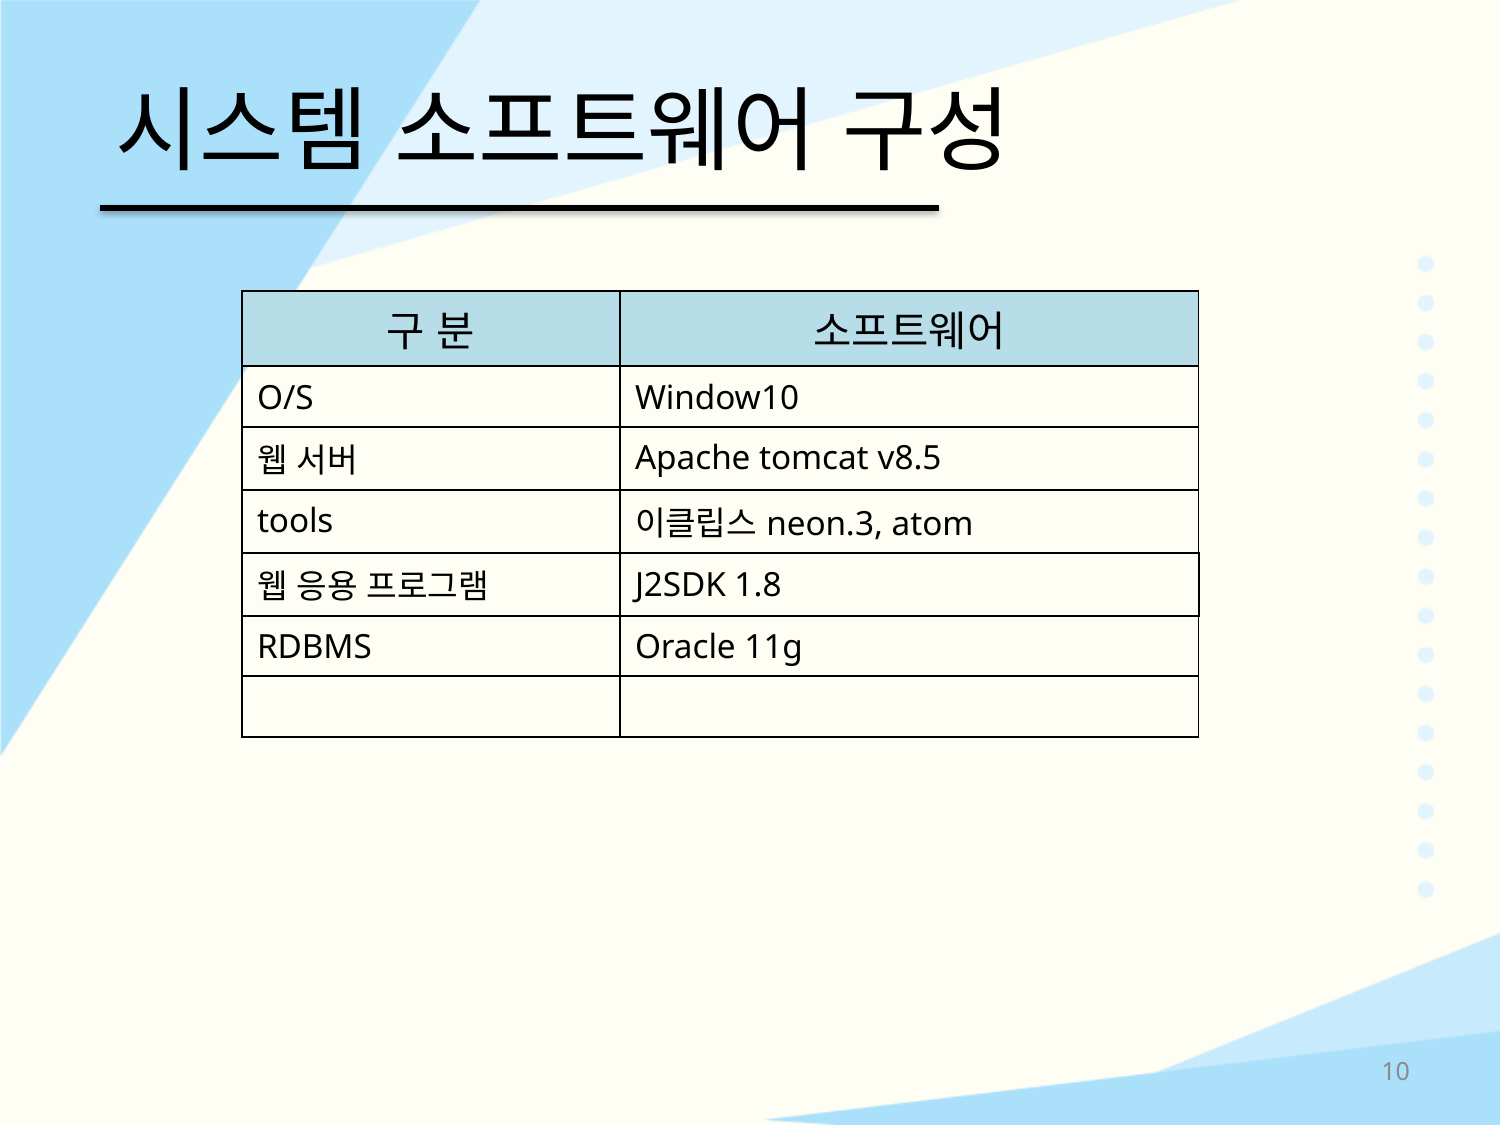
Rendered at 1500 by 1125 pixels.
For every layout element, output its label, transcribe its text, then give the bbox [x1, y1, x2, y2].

table_cell [243, 677, 619, 736]
table_cell J2SDK 1.8 [621, 554, 1198, 615]
table_cell Oracle 11g [621, 617, 1198, 675]
table_header 소프트웨어 [621, 292, 1198, 365]
table_cell tools [243, 491, 619, 552]
table_cell O/S [243, 367, 619, 426]
table_cell RDBMS [243, 617, 619, 675]
table_cell Apache tomcat v8.5 [621, 428, 1198, 489]
table_cell 웹 서버 [243, 428, 619, 489]
table_cell Window10 [621, 367, 1198, 426]
table_cell 웹 응용 프로그램 [243, 554, 619, 615]
slide_number 10 [1074, 1042, 1425, 1103]
picture [0, 0, 1500, 1125]
title 시스템 소프트웨어 구성 [100, 45, 1071, 209]
table_cell [621, 677, 1198, 736]
table_header 구 분 [243, 292, 619, 365]
table_cell 이클립스neon.3, atom [621, 491, 1198, 552]
